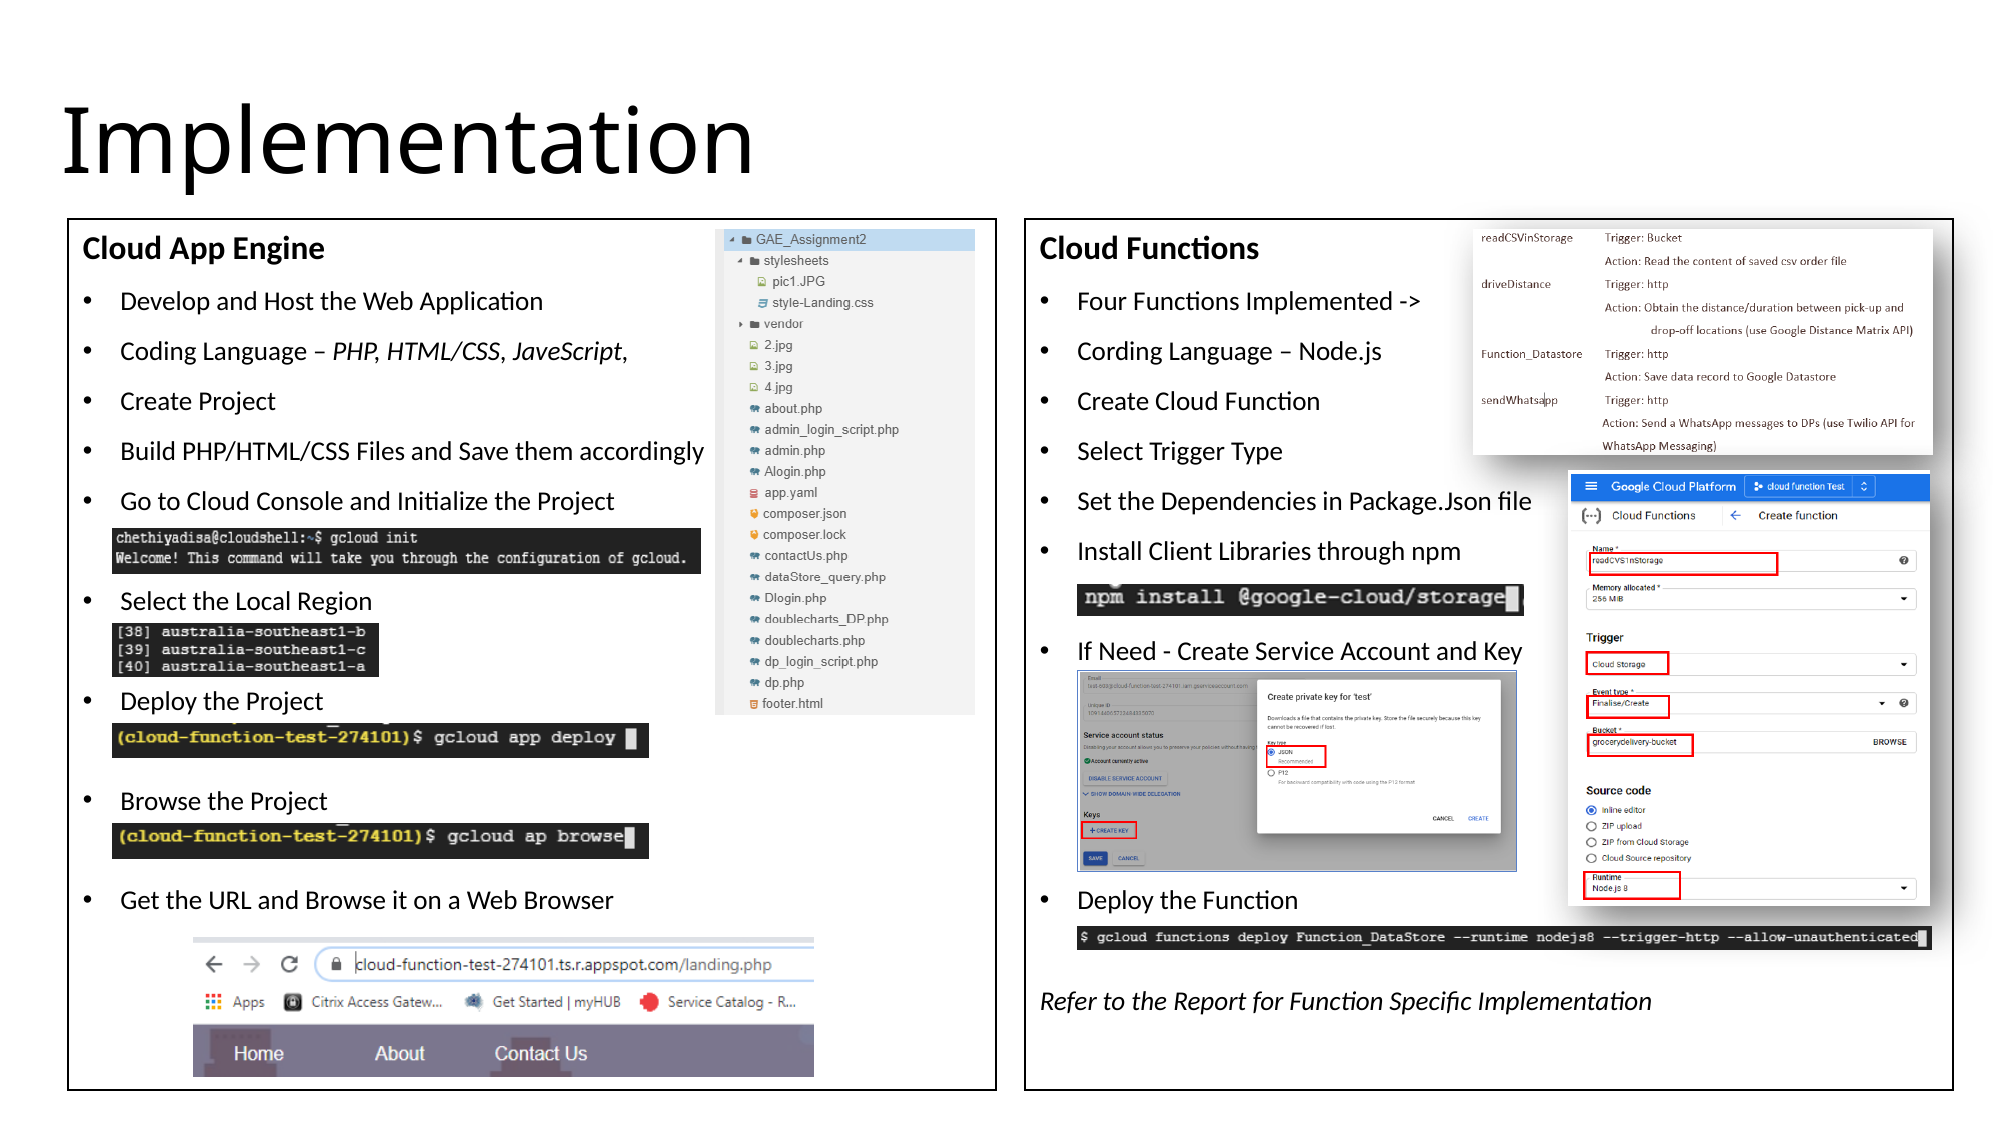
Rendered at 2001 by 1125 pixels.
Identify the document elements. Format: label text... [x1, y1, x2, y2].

picture [1077, 926, 1932, 950]
picture [715, 229, 982, 716]
picture [1473, 229, 1933, 455]
picture [112, 623, 379, 677]
picture [193, 937, 814, 1077]
text_box Cloud Functions Four Functions Implemented -> Cording Language – Node.js Create Cloud Function Select Trigger Type Set the Dependencies in Package.Json file Install Client Libraries through npm If Need - Create Service Account and Key Deploy the Function Refer to the Report for Function Specific Implementation [1024, 218, 1954, 1091]
picture [1077, 584, 1524, 616]
picture [112, 723, 649, 758]
picture [1568, 469, 1930, 906]
text_box Cloud App Engine Develop and Host the Web Application Coding Language – PHP, HTML/CSS, JaveScript, Create Project Build PHP/HTML/CSS Files and Save them accordingly Go to Cloud Console and Initialize the Project Select the Local Region Deploy the Project Browse the Project Get the URL and Browse it on a Web Browser [67, 218, 997, 1091]
picture [1077, 670, 1517, 872]
title Implementation [46, 35, 1772, 253]
picture [112, 528, 701, 574]
picture [112, 823, 649, 859]
